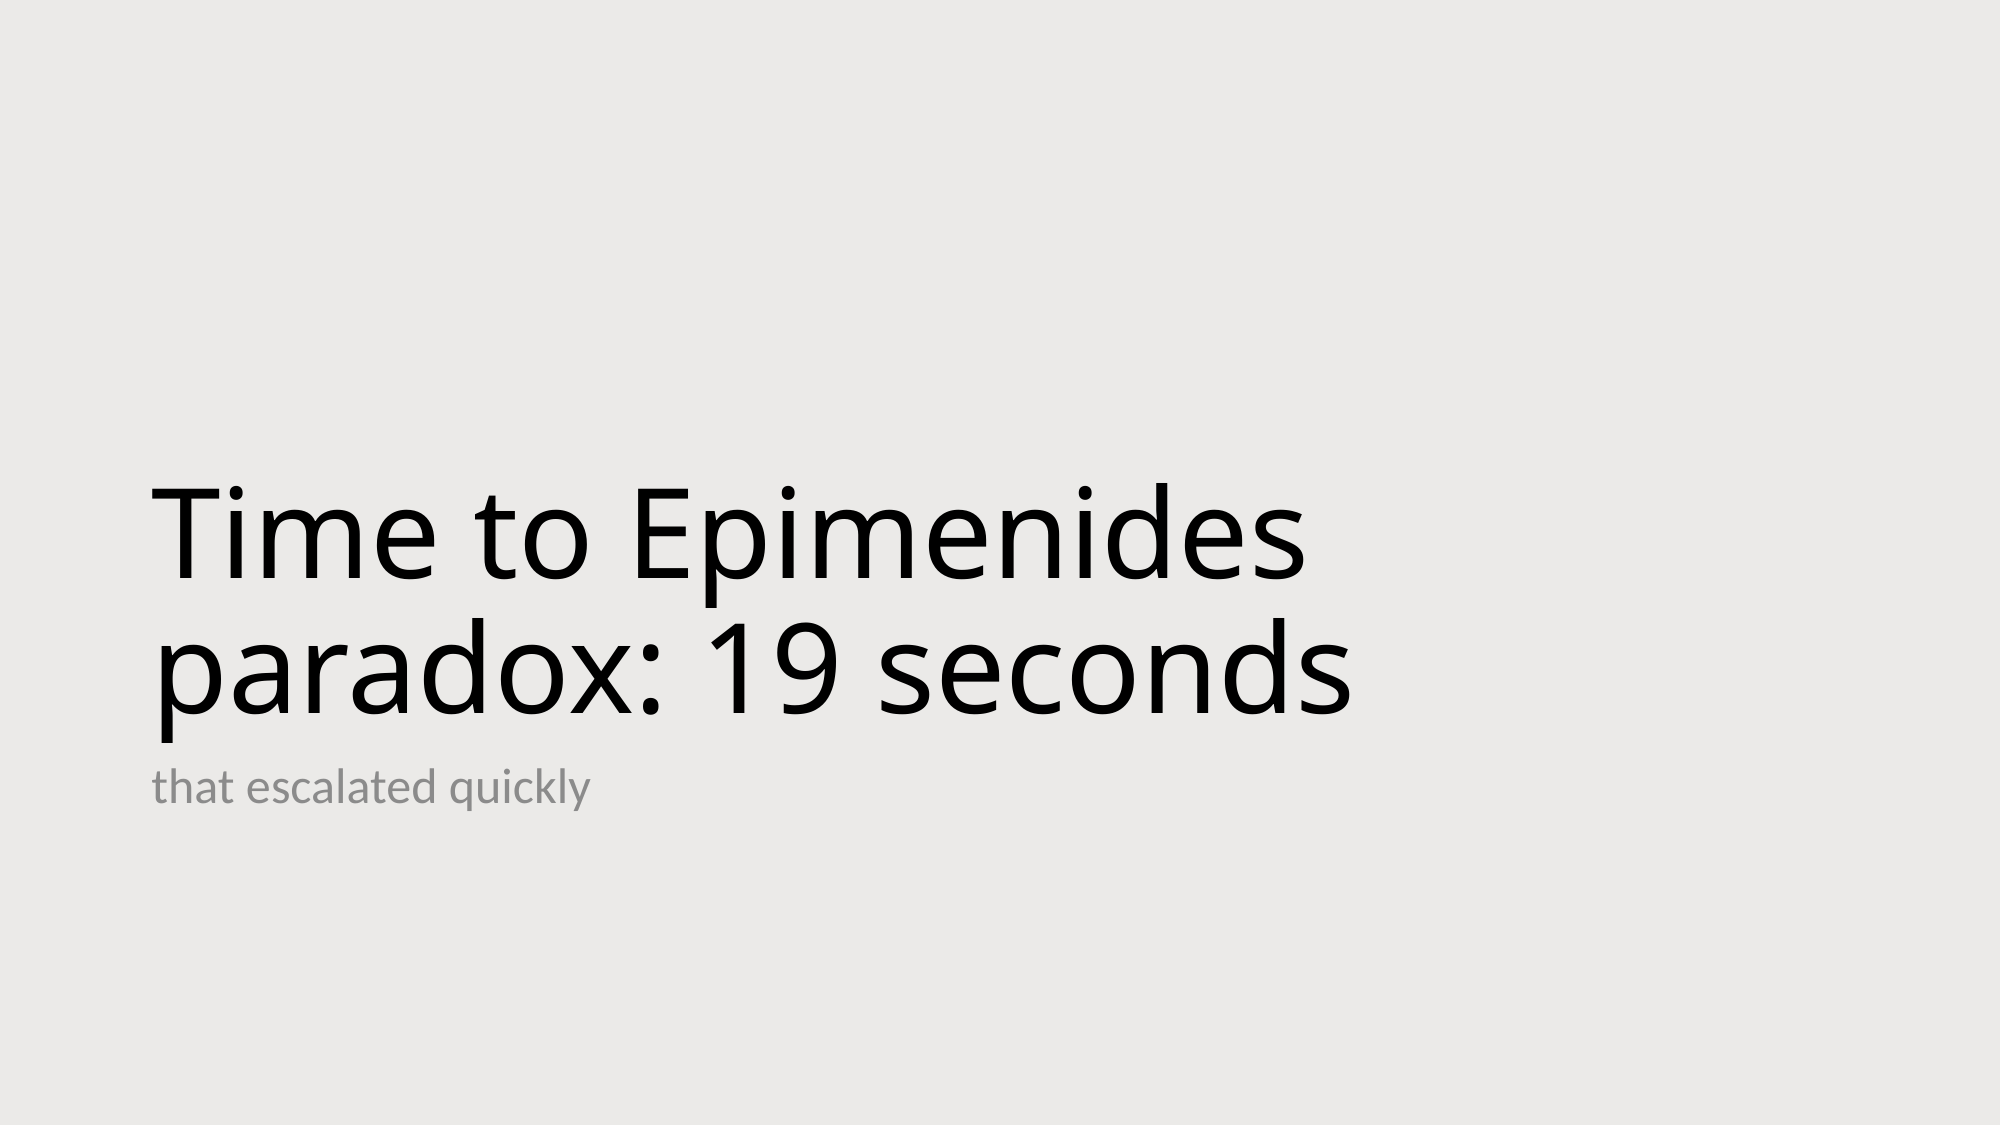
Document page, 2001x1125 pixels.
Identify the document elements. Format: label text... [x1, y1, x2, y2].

list that escalated quickly [136, 752, 1862, 999]
title Time to Epimenides paradox: 19 seconds [136, 280, 1862, 749]
